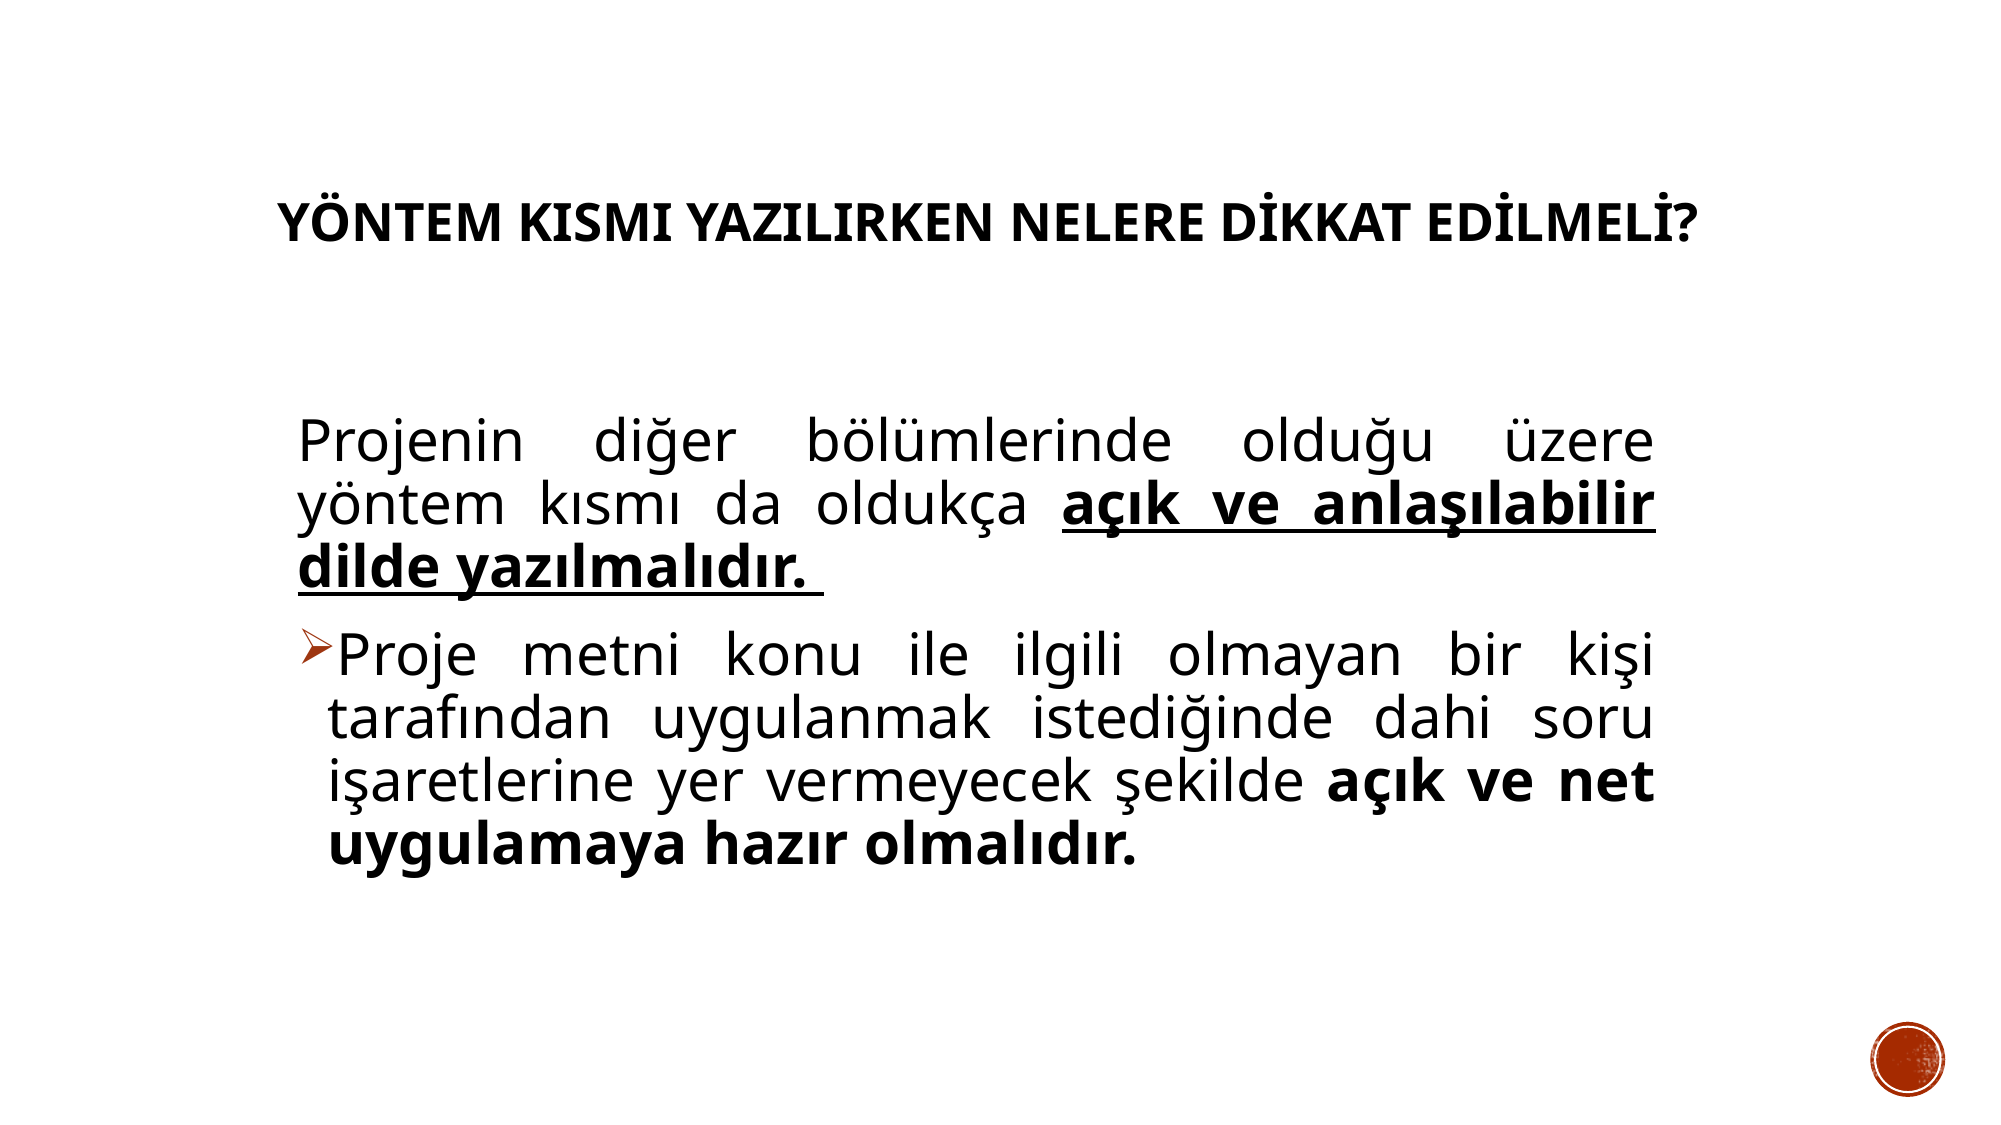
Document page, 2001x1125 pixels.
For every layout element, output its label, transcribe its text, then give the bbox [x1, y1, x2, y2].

list Projenin diğer bölümlerinde olduğu üzere yöntem kısmı da oldukça açık ve anlaşılabilir dilde yazılmalıdır. Proje metni konu ile ilgili olmayan bir kişi tarafından uygulanmak istediğinde dahi soru işaretlerine yer vermeyecek şekilde açık ve net uygulamaya hazır olmalıdır. [282, 403, 1671, 1079]
title YÖNTEM KISMI YAZILIRKEN NELERE DİKKAT EDİLMELİ?? [262, 134, 1763, 289]
